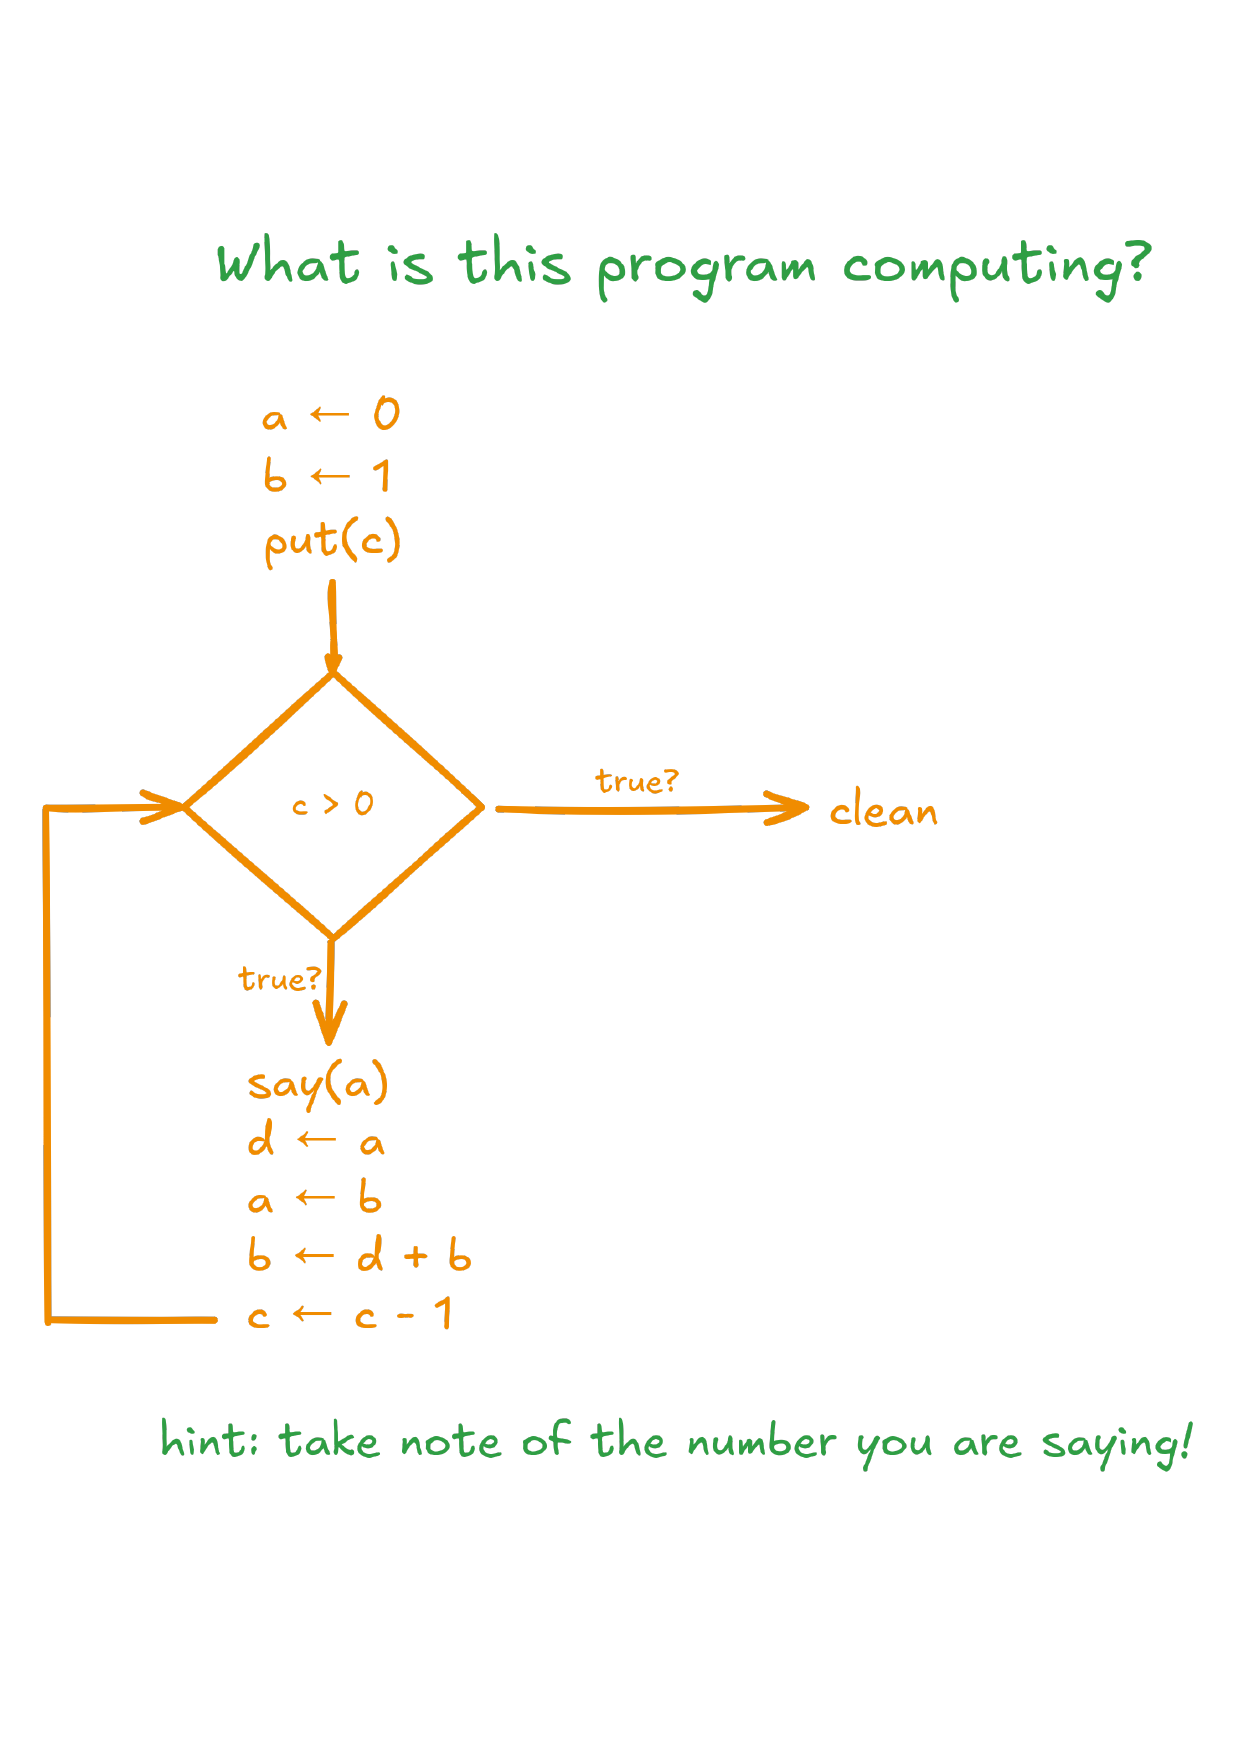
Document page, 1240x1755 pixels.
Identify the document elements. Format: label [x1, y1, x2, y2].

picture [29, 211, 1210, 1488]
